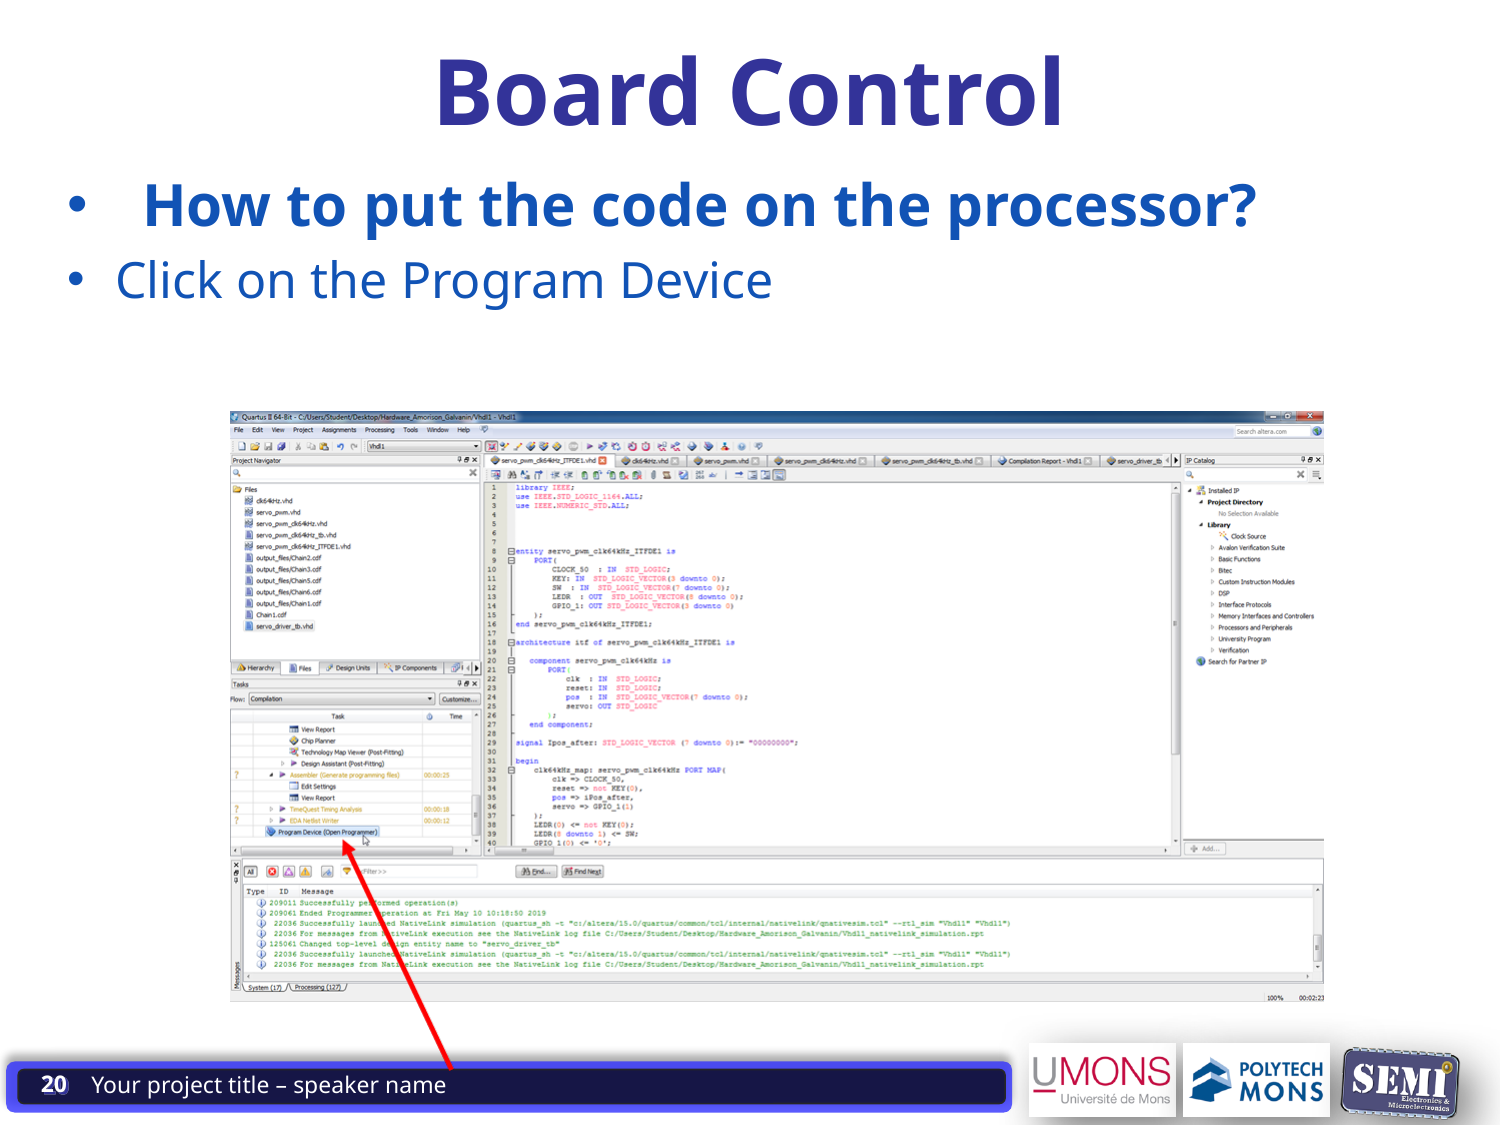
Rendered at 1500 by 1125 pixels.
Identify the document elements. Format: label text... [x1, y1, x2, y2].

slide_number 20 [0, 1059, 111, 1111]
picture [229, 411, 1330, 1117]
list How to put the code on the processor? Click on the Program Device [51, 160, 1403, 904]
title Board Control [74, 26, 1426, 215]
picture [1340, 1046, 1461, 1120]
